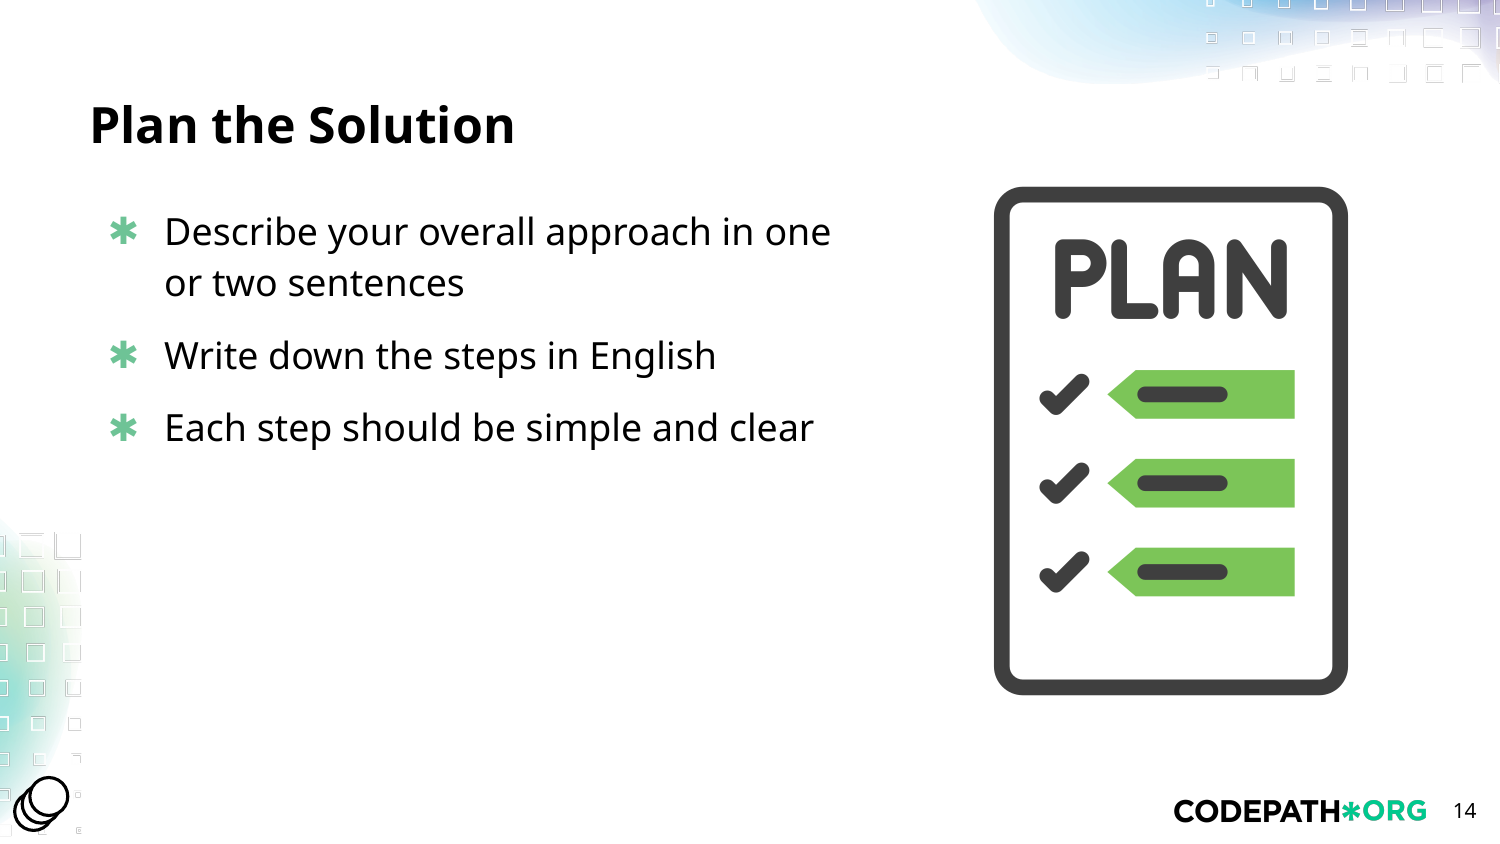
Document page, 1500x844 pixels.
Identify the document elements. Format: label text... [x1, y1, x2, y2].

picture [0, 451, 166, 844]
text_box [14, 777, 68, 831]
picture [915, 185, 1426, 697]
title Plan the Solution [74, 78, 1426, 173]
text_box Describe your overall approach in one or two sentences Write down the steps in English Each step should be simple and clear [74, 185, 891, 465]
picture [1173, 799, 1401, 823]
slide_number ‹#› [1401, 786, 1492, 837]
picture [950, 0, 1500, 96]
